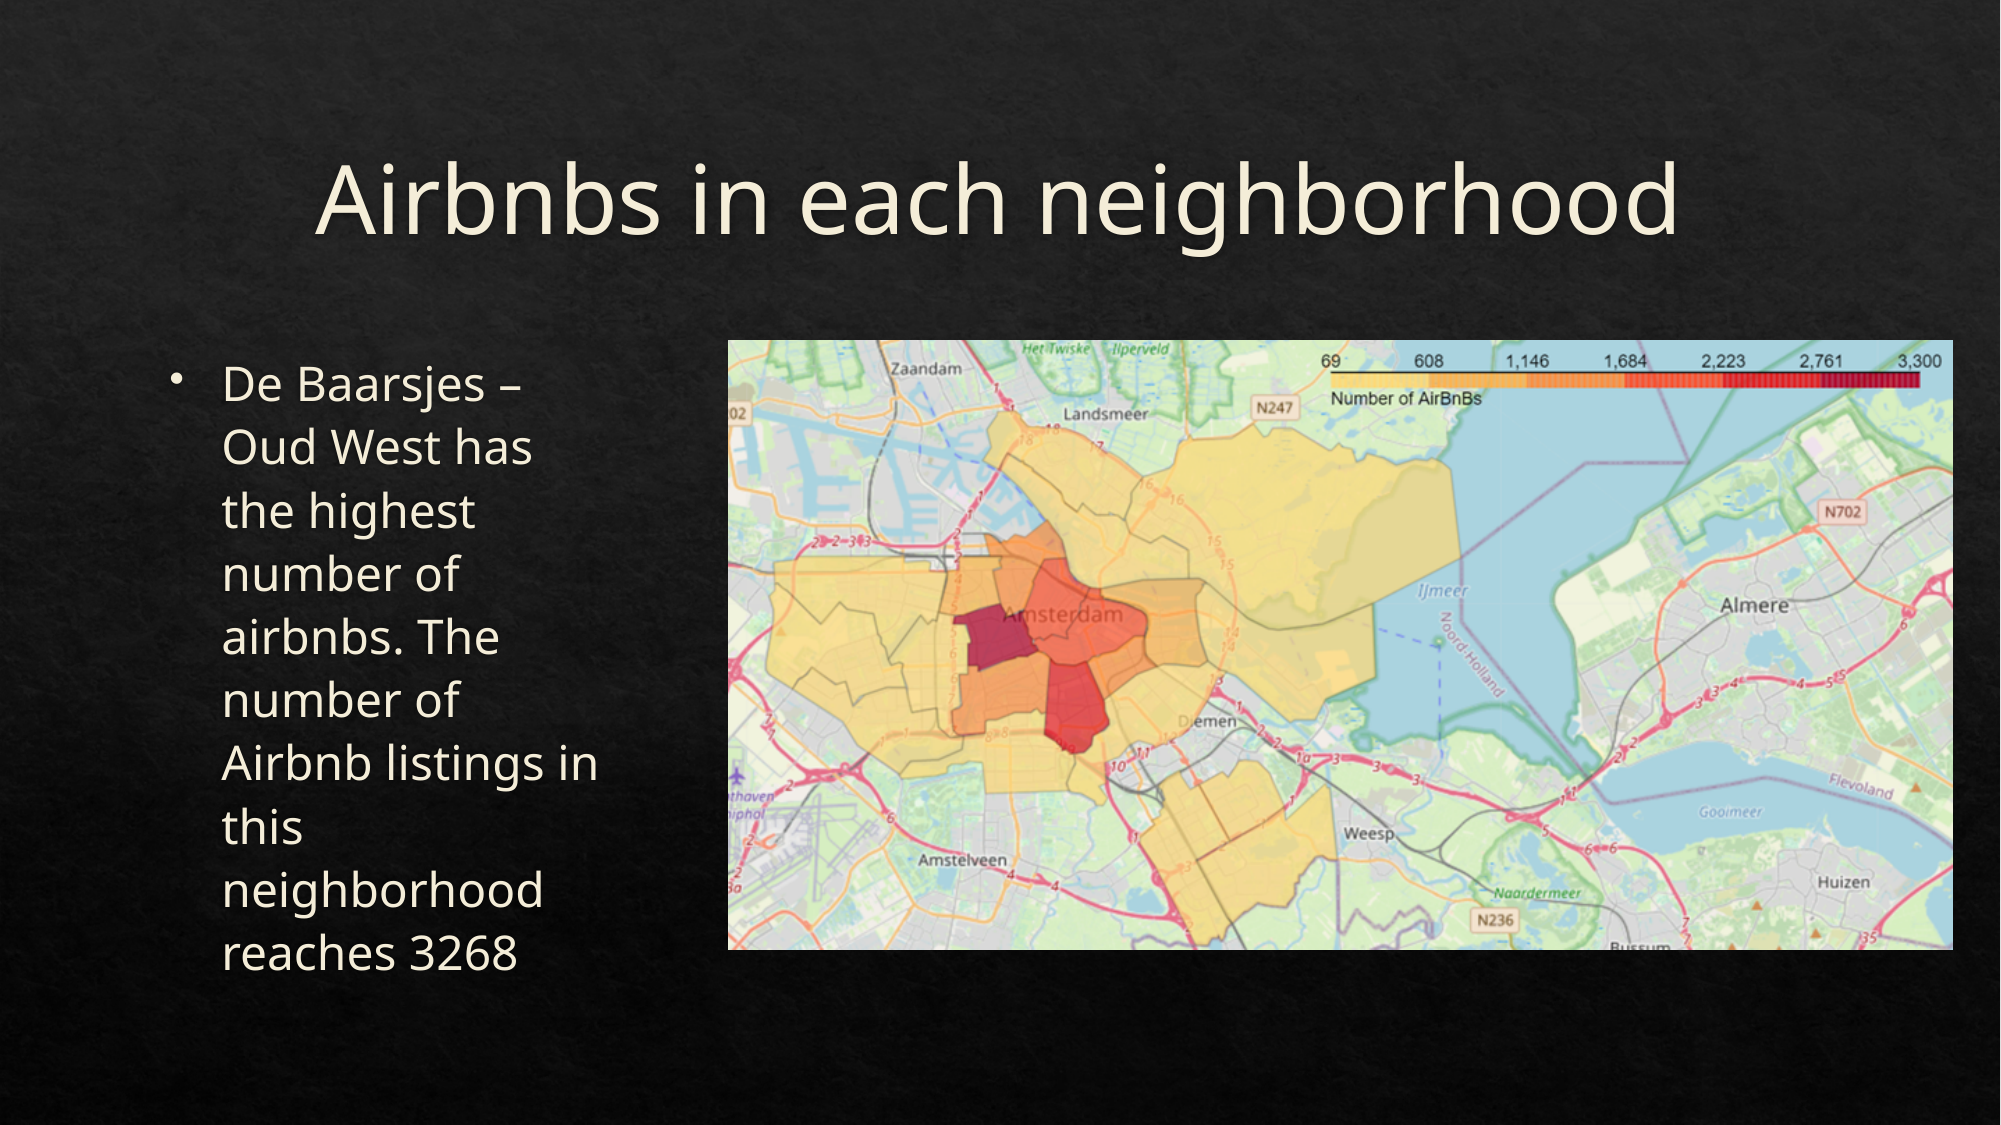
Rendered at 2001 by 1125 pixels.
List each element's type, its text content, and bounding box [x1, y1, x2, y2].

title Airbnbs in each neighborhood [149, 99, 1849, 307]
picture [727, 340, 1953, 951]
list De Baarsjes – Oud West has the highest number of airbnbs. The number of Airbnb listings in this neighborhood reaches 3268 [149, 340, 630, 950]
